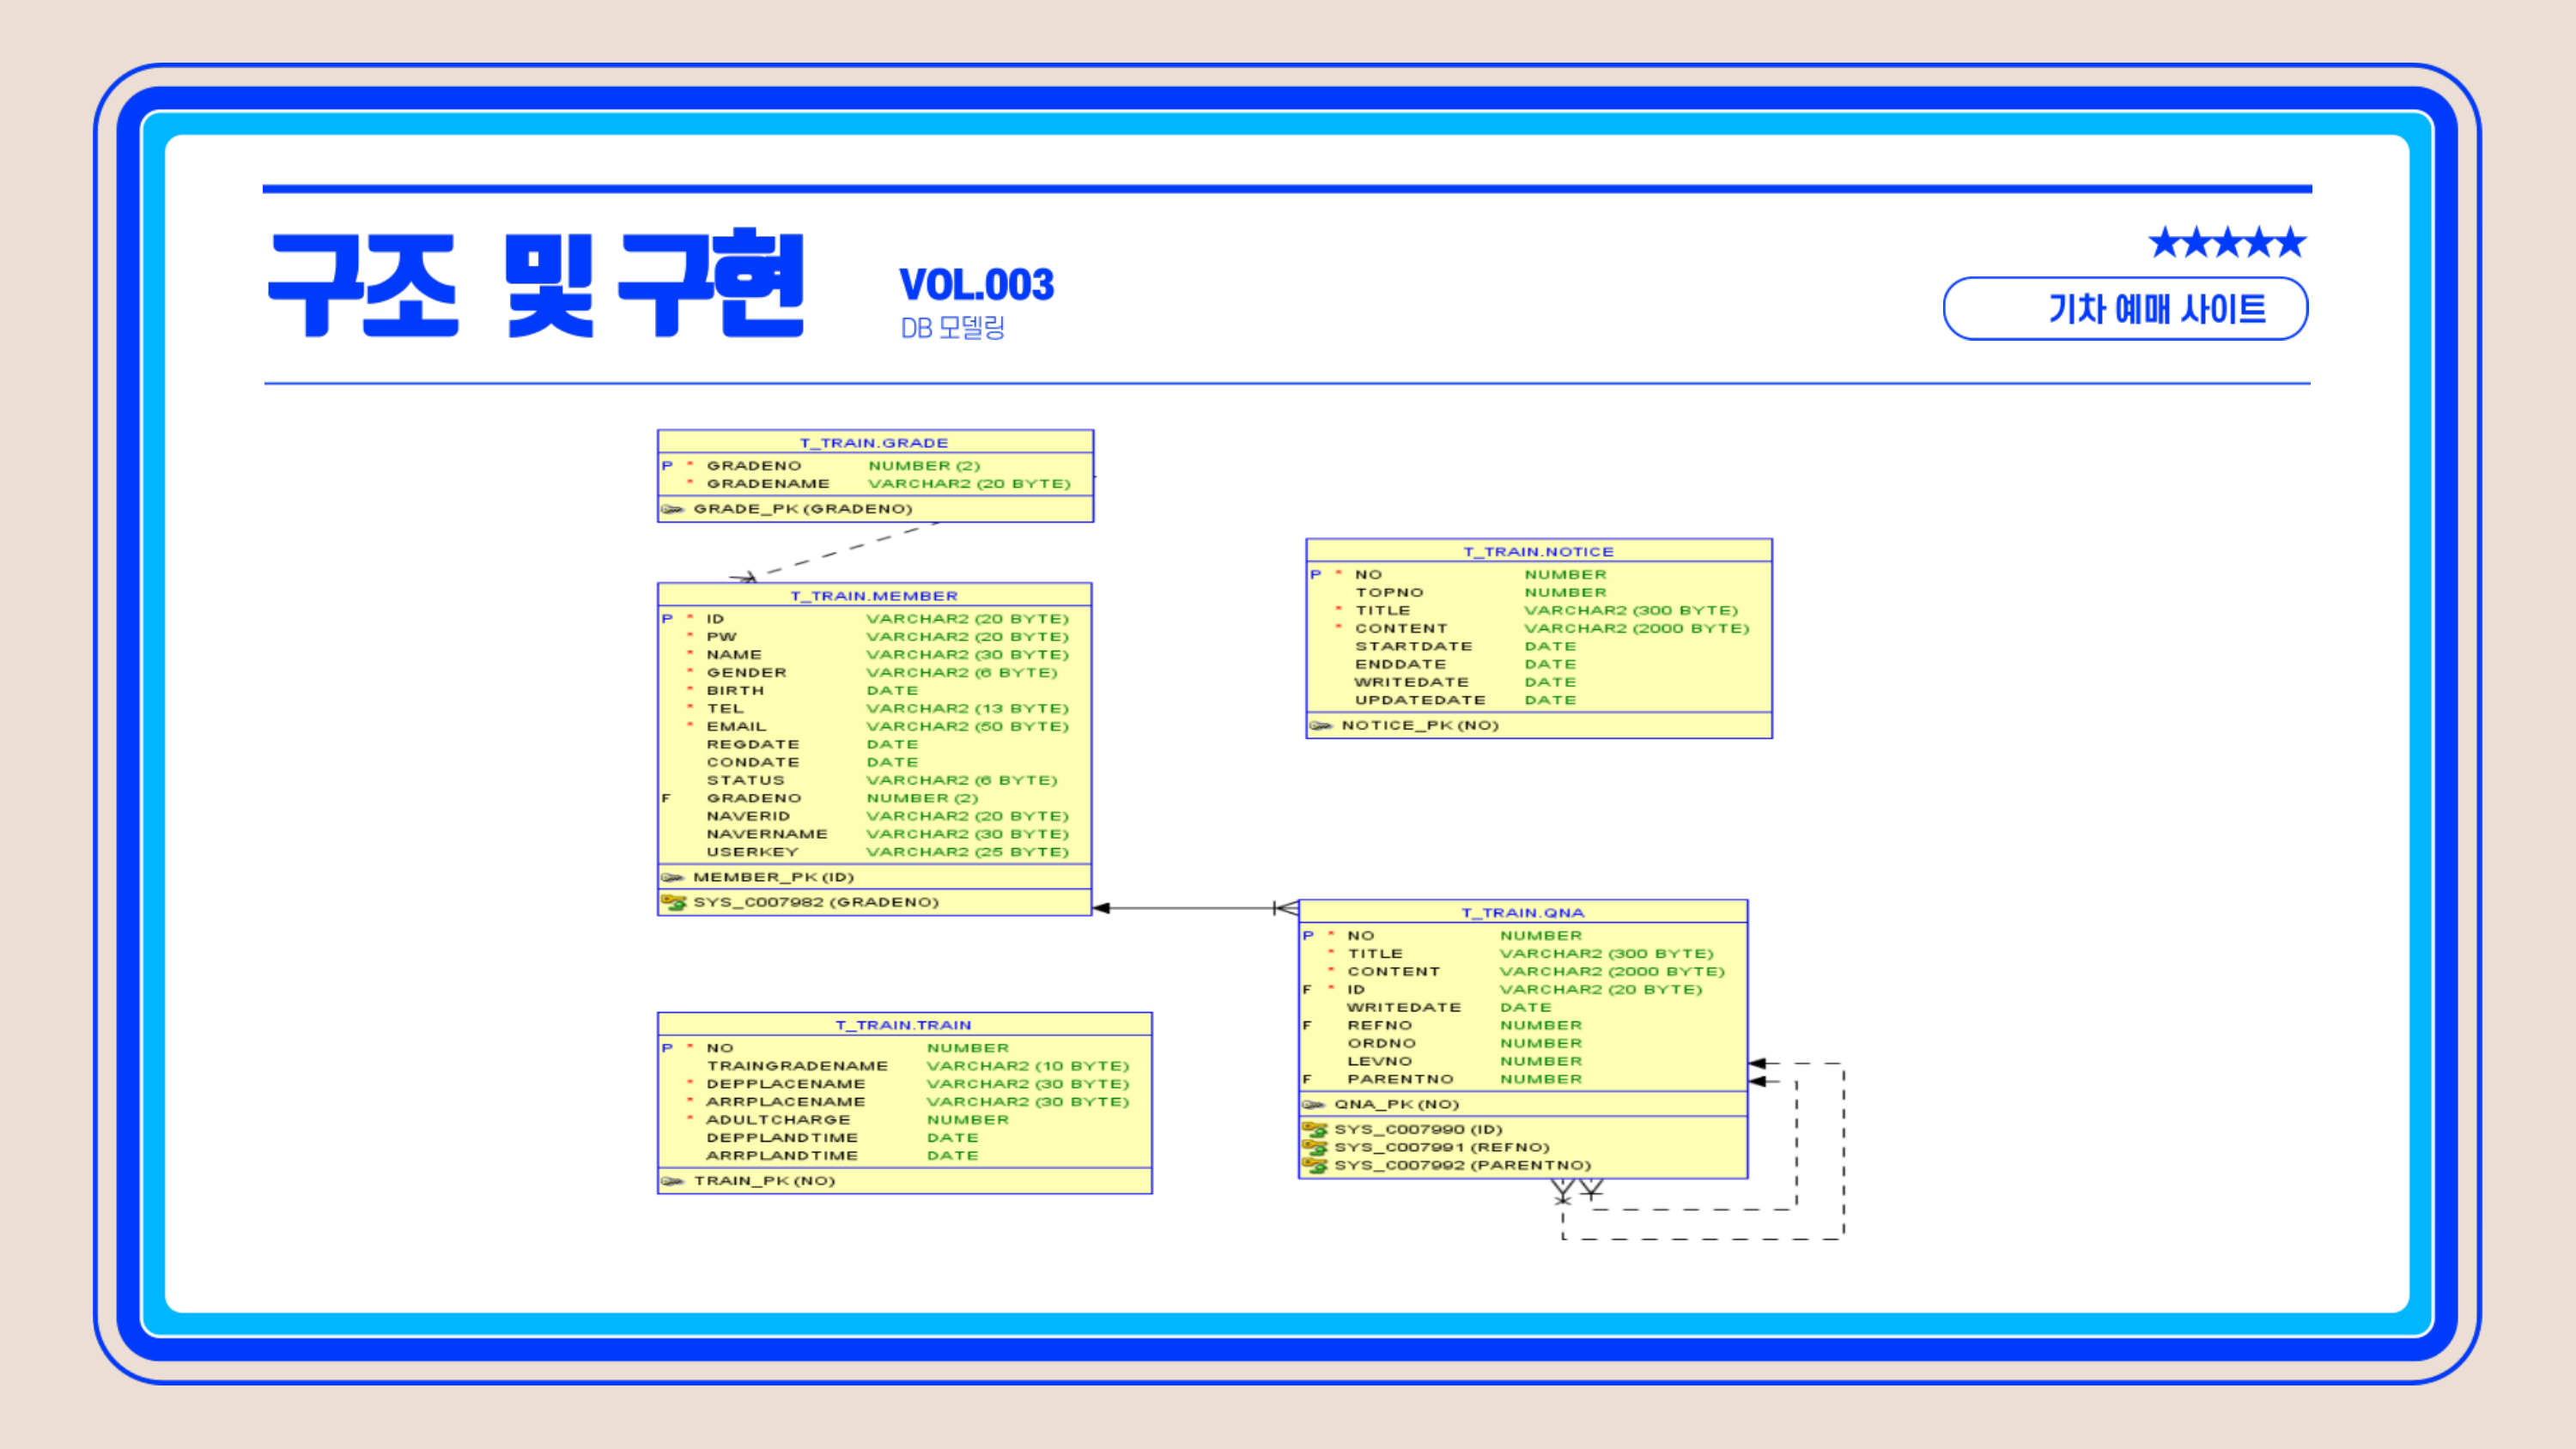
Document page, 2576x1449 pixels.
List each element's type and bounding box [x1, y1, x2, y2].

picture [2080, 214, 2327, 276]
text_box [93, 63, 2482, 1386]
text_box [633, 413, 1943, 1283]
text_box [263, 173, 2313, 206]
text_box [2285, 283, 2309, 341]
picture [250, 199, 854, 389]
text_box [1943, 276, 2076, 282]
text_box [264, 379, 2311, 389]
picture [893, 252, 1072, 351]
picture [1946, 281, 2281, 339]
